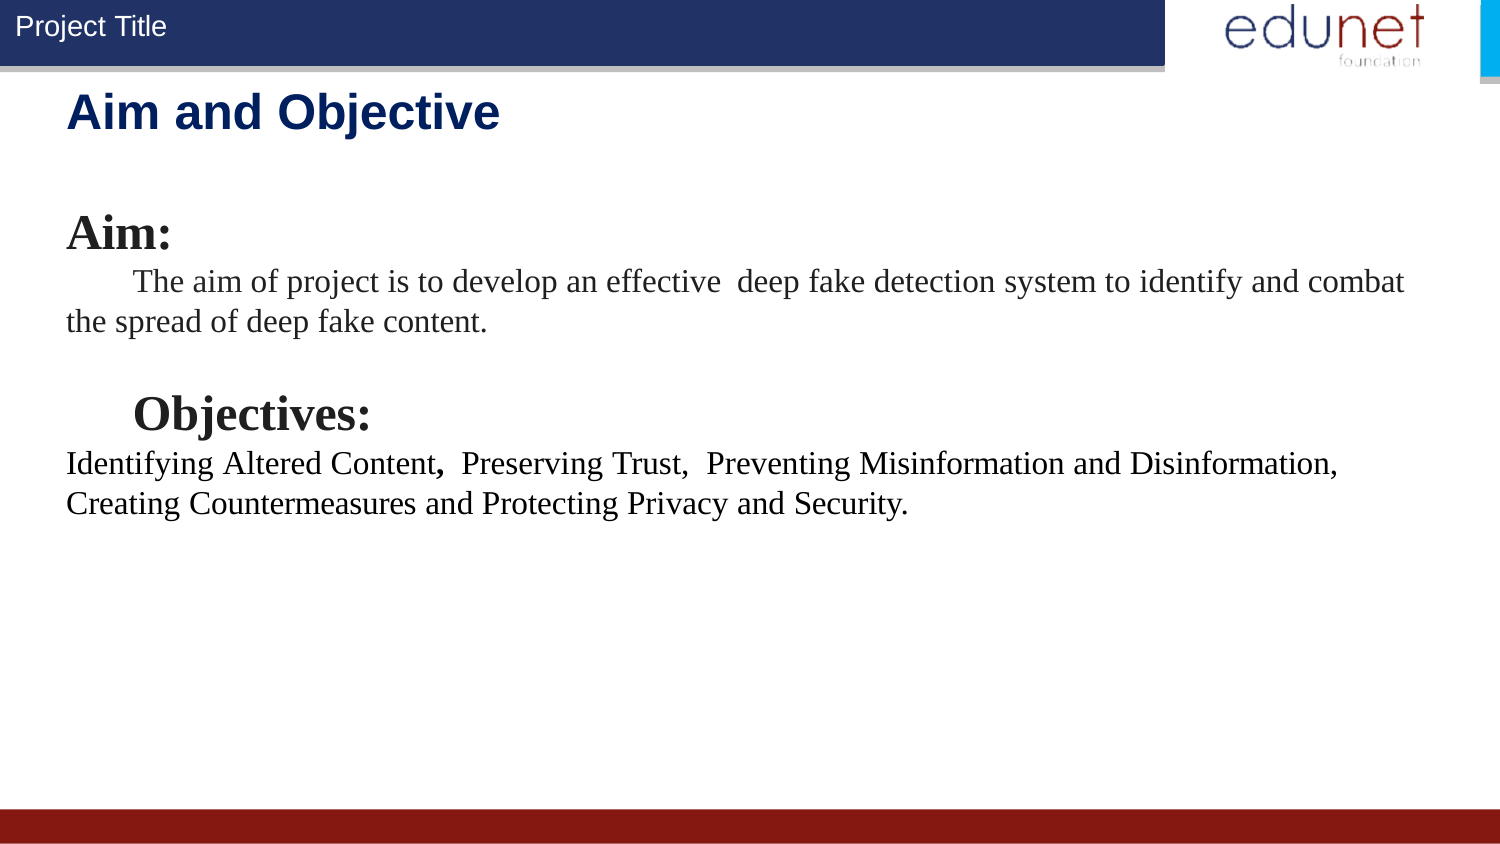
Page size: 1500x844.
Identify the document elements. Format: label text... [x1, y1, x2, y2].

picture [1219, 4, 1425, 72]
text_box Project Title [12, 5, 171, 43]
text_box [0, 809, 1500, 844]
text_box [1479, 0, 1500, 85]
text_box Aim: The aim of project is to develop an effective deep fake detection system to identify and combat the spread of deep fake content. Objectives: Identifying Altered Content, Preserving Trust, Preventing Misinformation and Disinformation, Creating Countermeasures and Protecting Privacy and Security. [64, 197, 1411, 521]
title Aim and Objective [64, 77, 505, 197]
